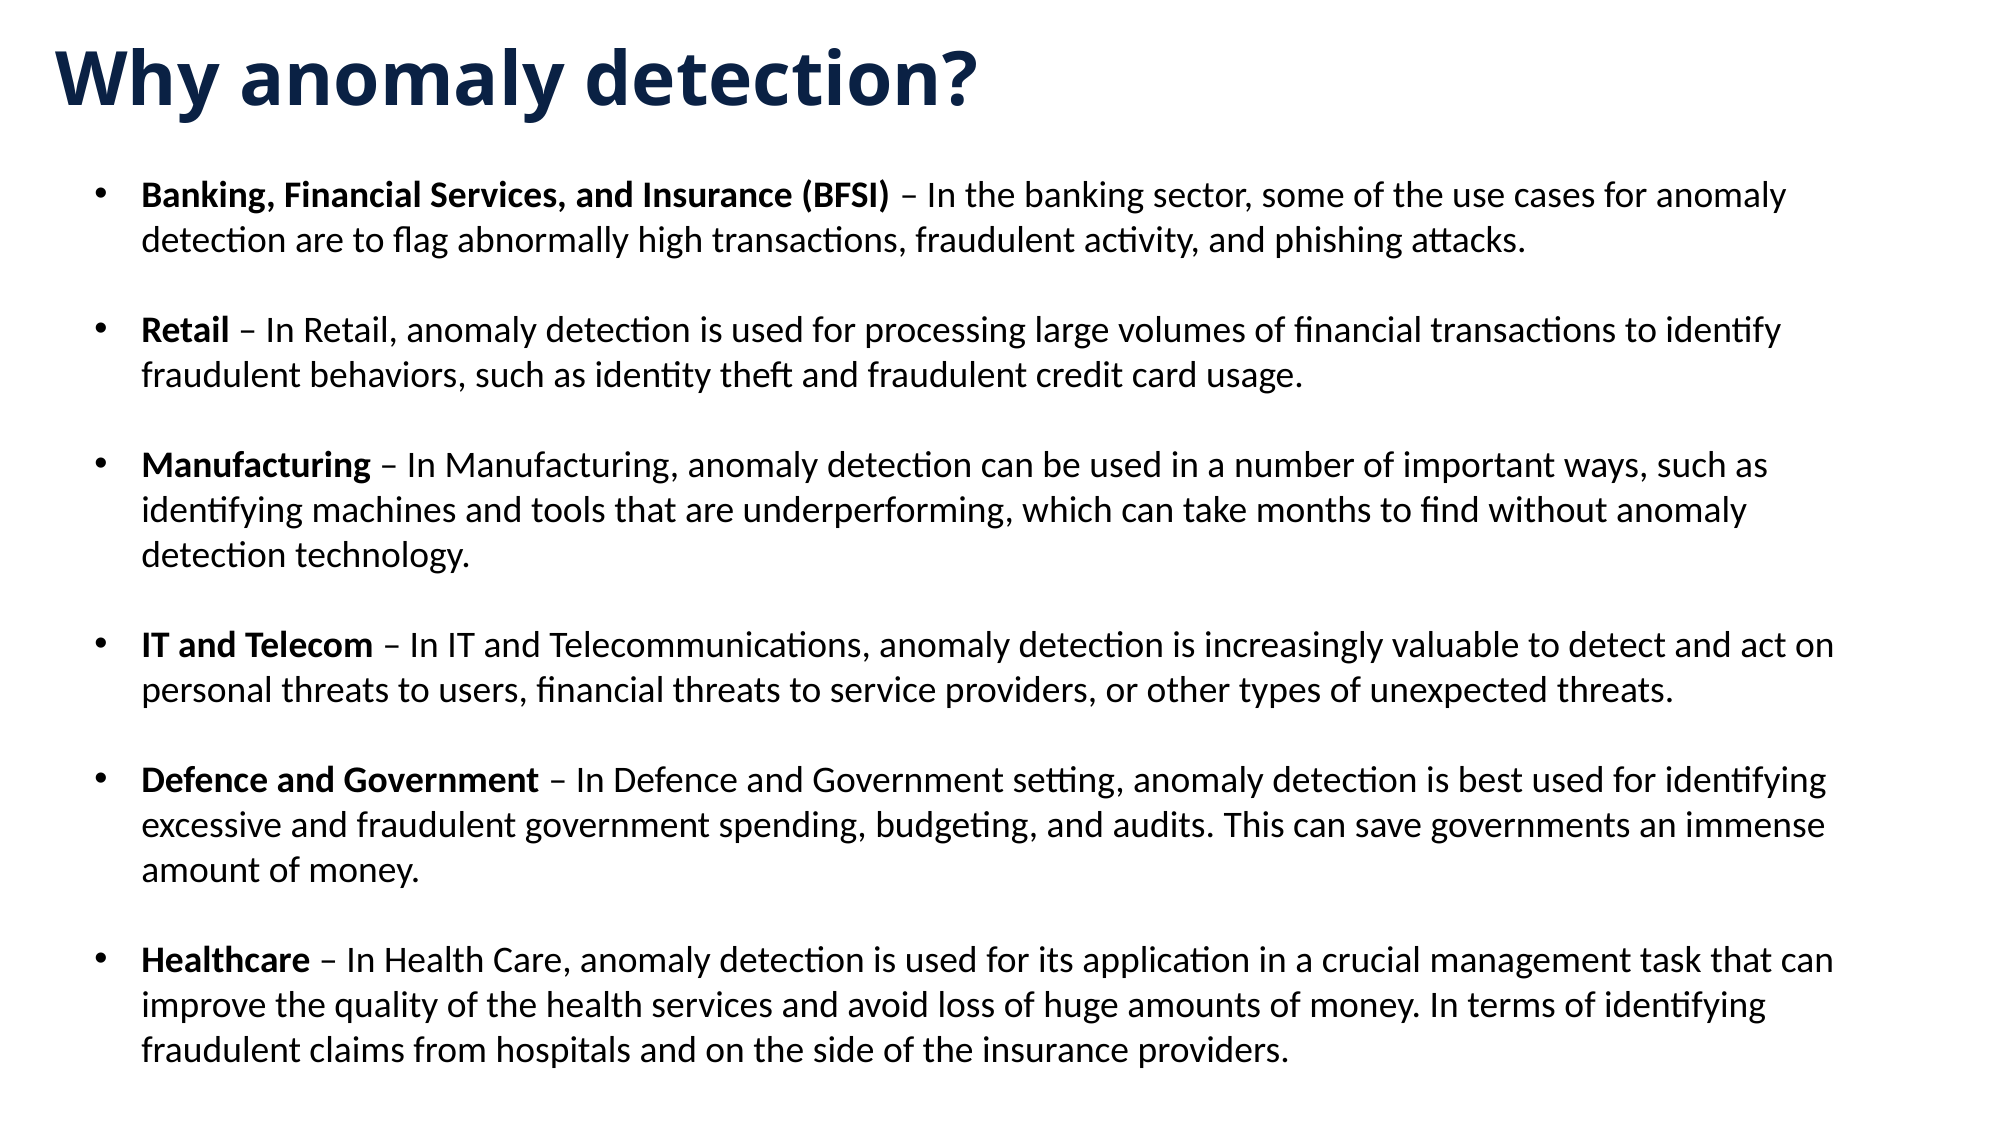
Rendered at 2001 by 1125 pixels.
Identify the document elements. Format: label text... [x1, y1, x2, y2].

text_box Why anomaly detection? [40, 22, 1496, 128]
text_box Banking, Financial Services, and Insurance (BFSI) – In the banking sector, some of the use cases for anomaly detection are to flag abnormally high transactions, fraudulent activity, and phishing attacks. Retail – In Retail, anomaly detection is used for processing large volumes of financial transactions to identify fraudulent behaviors, such as identity theft and fraudulent credit card usage. Manufacturing – In Manufacturing, anomaly detection can be used in a number of important ways, such as identifying machines and tools that are underperforming, which can take months to find without anomaly detection technology. IT and Telecom – In IT and Telecommunications, anomaly detection is increasingly valuable to detect and act on personal threats to users, financial threats to service providers, or other types of unexpected threats. Defence and Government – In Defence and Government setting, anomaly detection is best used for identifying excessive and fraudulent government spending, budgeting, and audits. This can save governments an immense amount of money. Healthcare – In Health Care, anomaly detection is used for its application in a crucial management task that can improve the quality of the health services and avoid loss of huge amounts of money. In terms of identifying fraudulent claims from hospitals and on the side of the insurance providers. [79, 162, 1918, 1078]
